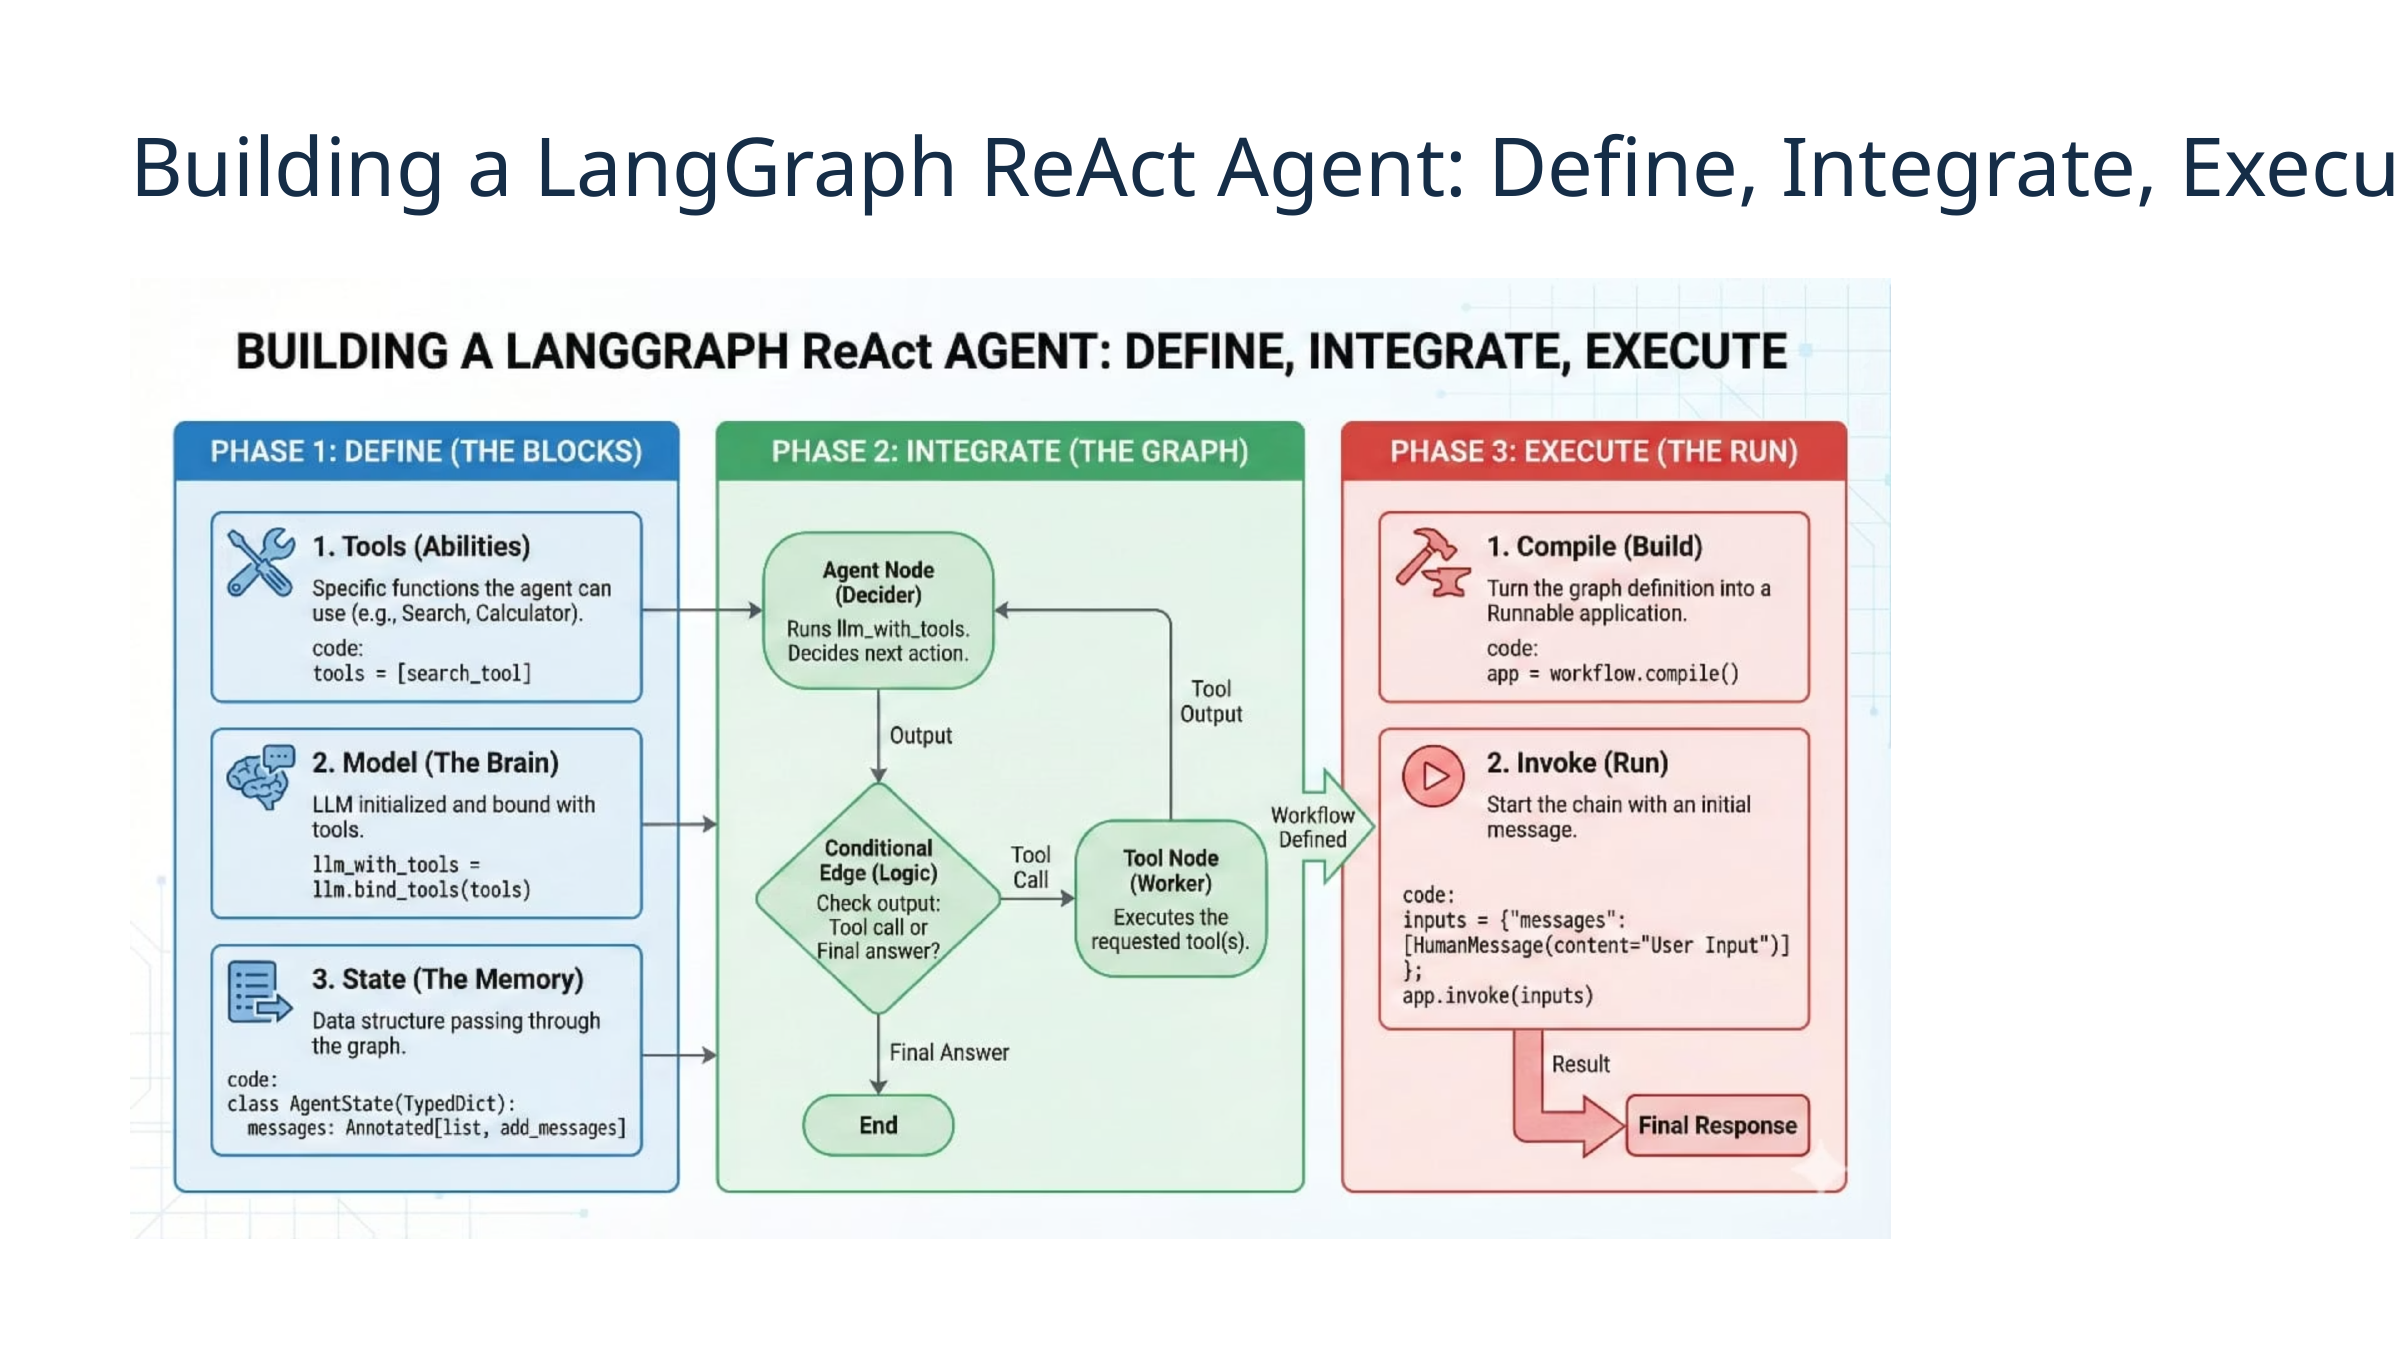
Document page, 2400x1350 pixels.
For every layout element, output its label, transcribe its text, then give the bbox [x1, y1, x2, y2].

picture [130, 278, 1891, 1239]
text_box Building a LangGraph ReAct Agent: Define, Integrate, Execute [130, 111, 2199, 214]
